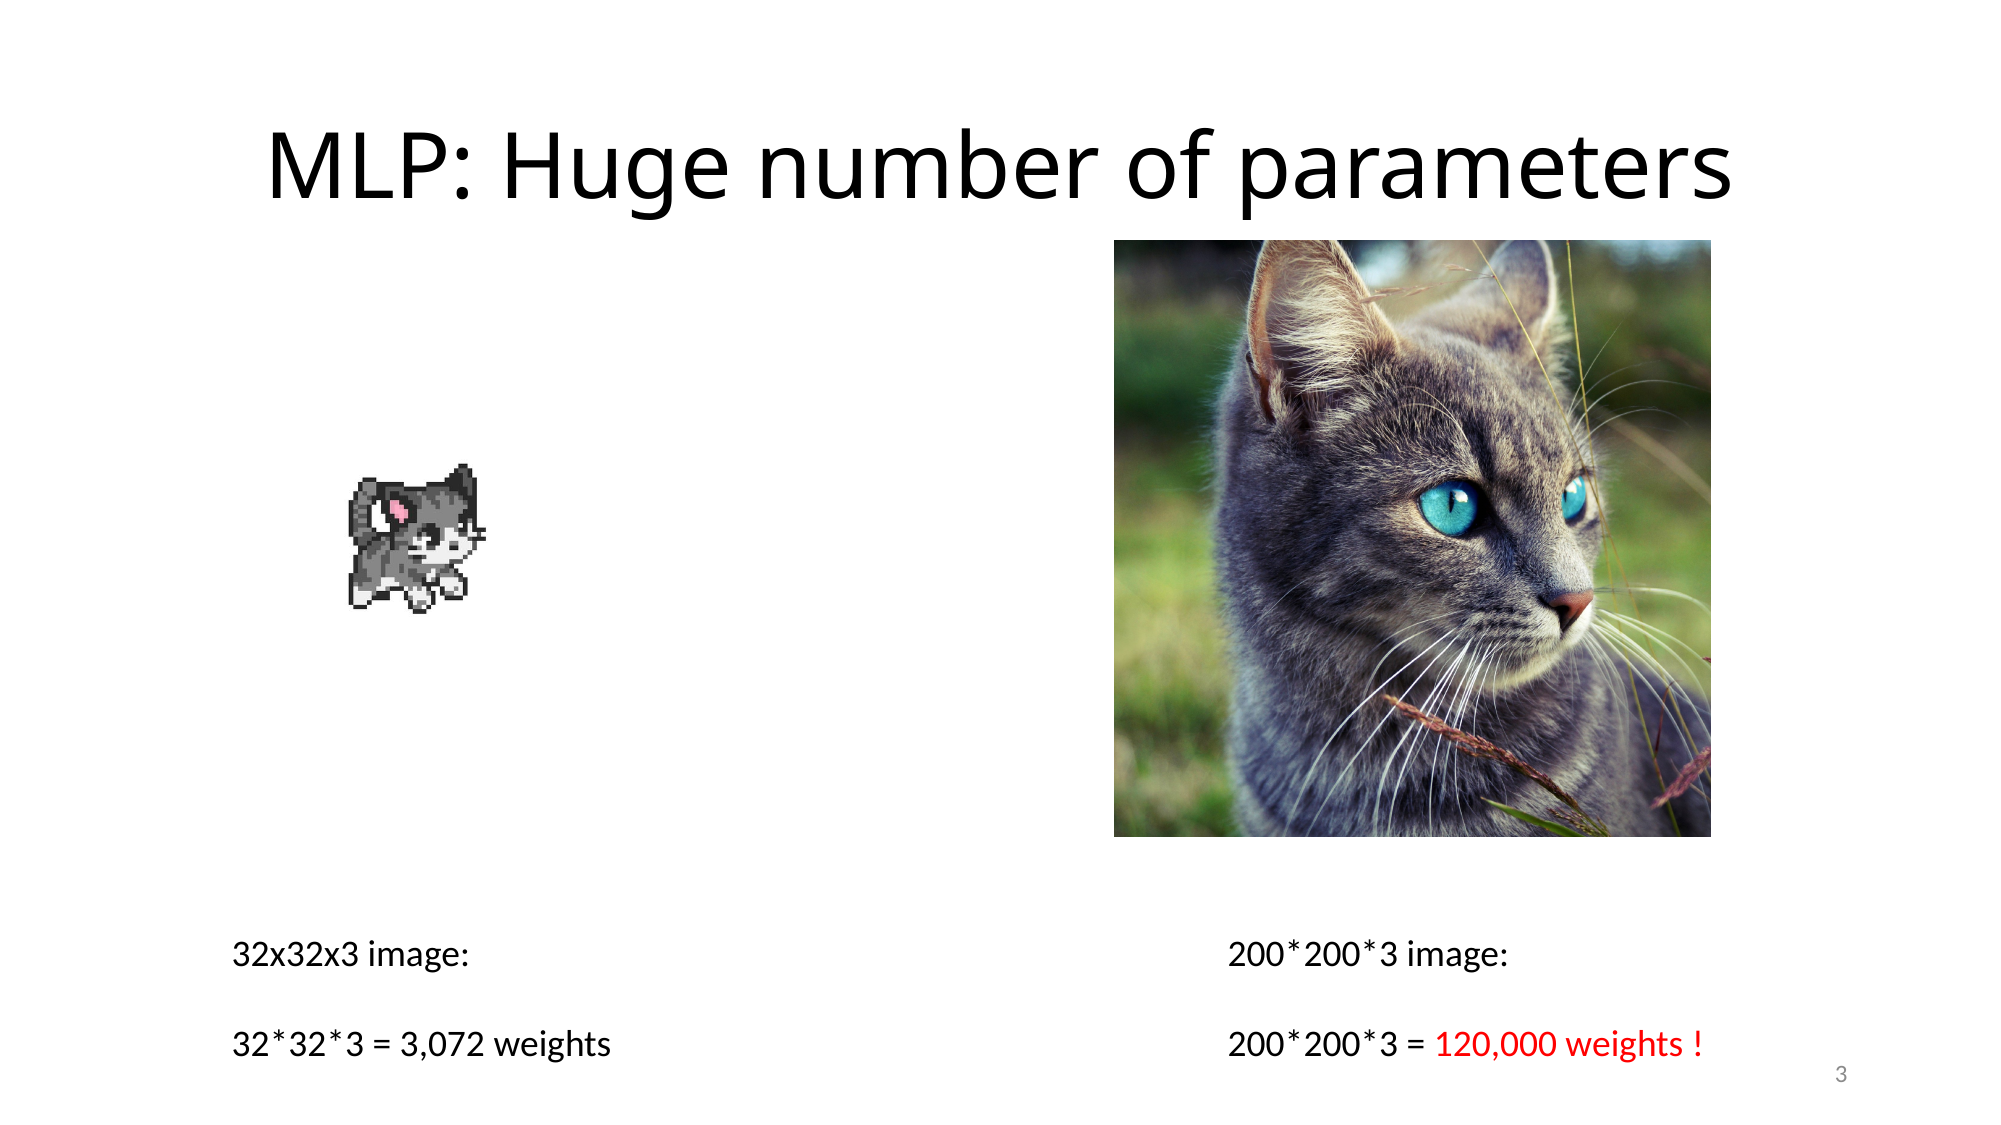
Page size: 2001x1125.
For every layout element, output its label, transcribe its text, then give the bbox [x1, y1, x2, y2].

picture [344, 459, 490, 618]
text_box 32x32x3 image: 32*32*3 = 3,072 weights [216, 921, 627, 1071]
title MLP: Huge number of parameters [137, 59, 1863, 278]
text_box 200*200*3 image: 200*200*3 = 120,000 weights ! [1212, 921, 1720, 1071]
slide_number 3 [1412, 1042, 1863, 1103]
picture [1114, 240, 1711, 837]
